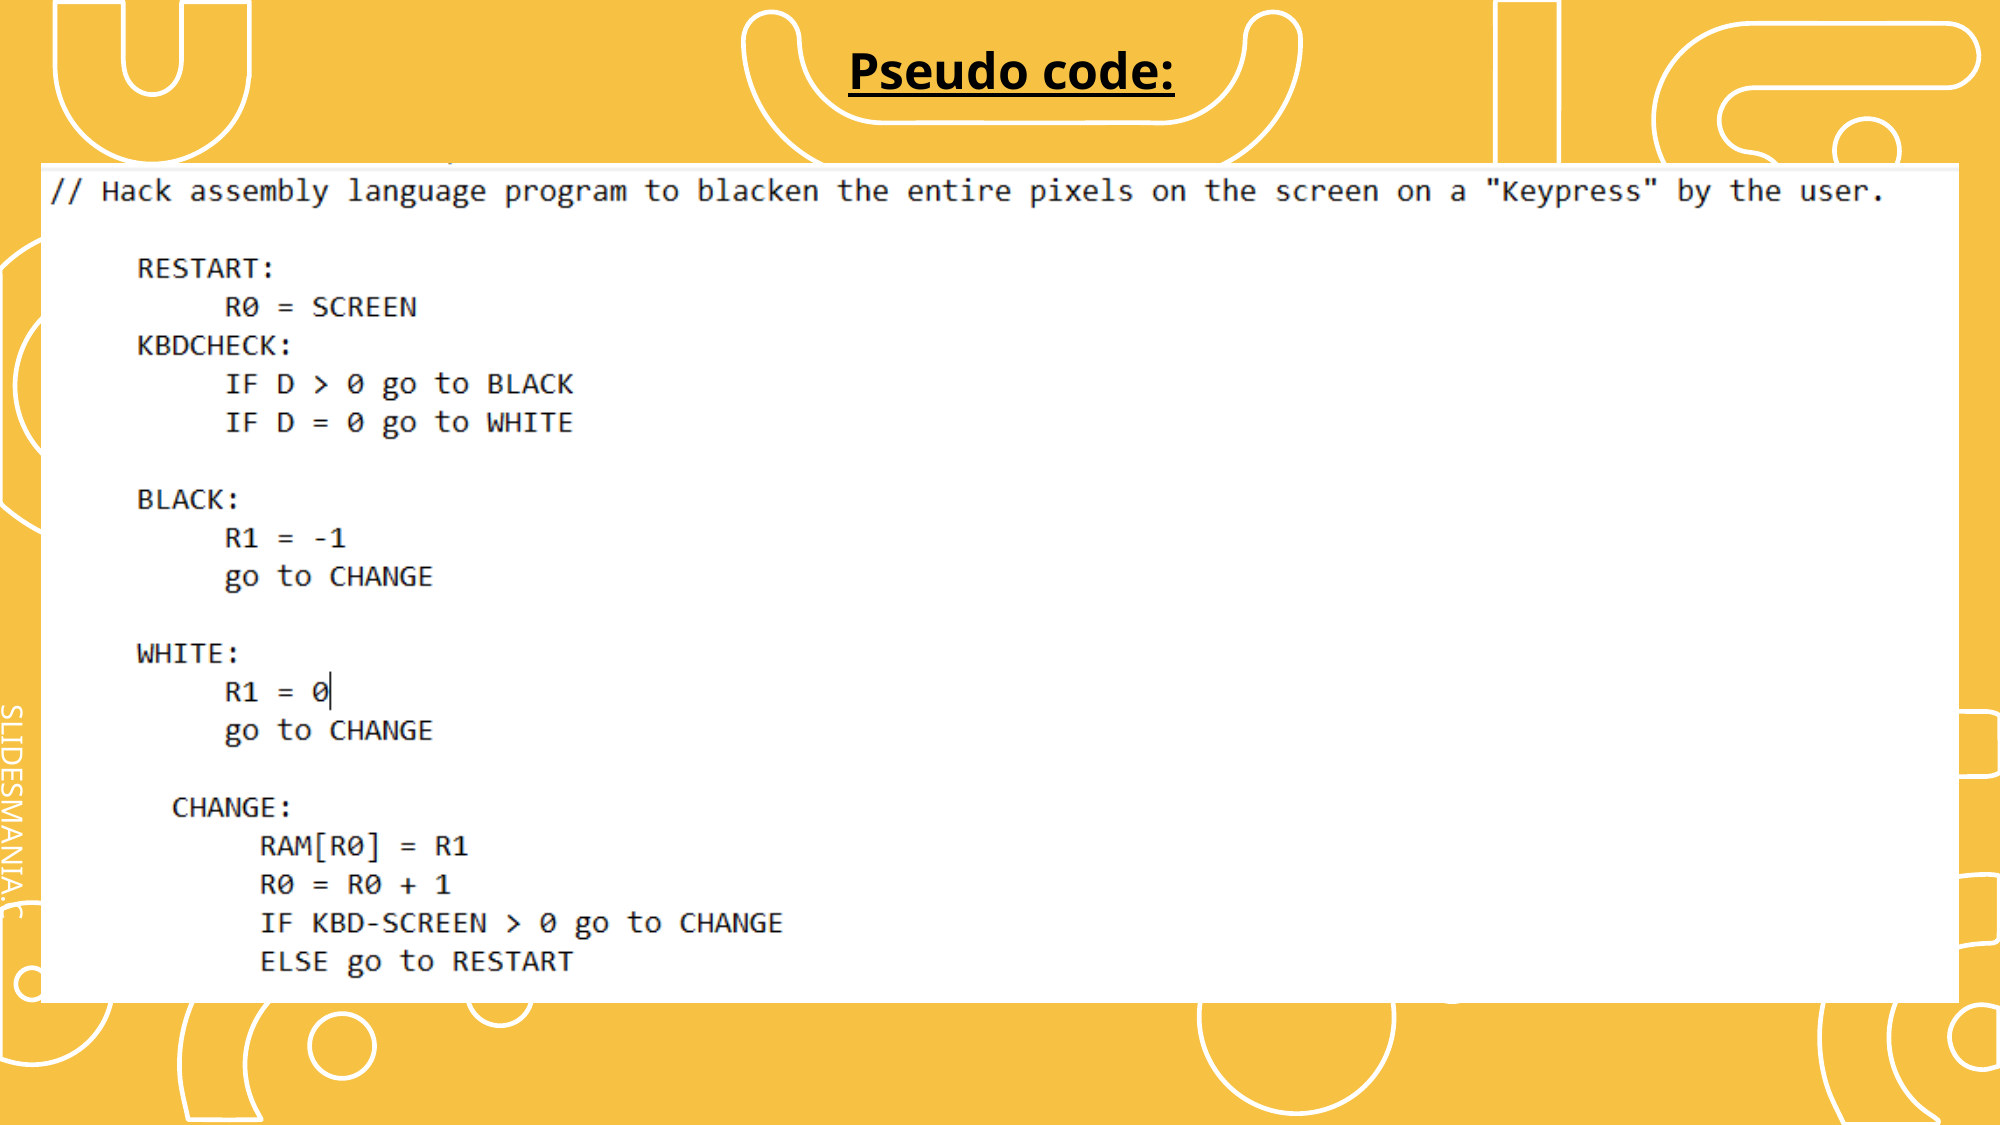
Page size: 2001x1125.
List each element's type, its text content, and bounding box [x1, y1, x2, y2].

picture [40, 163, 1960, 1003]
text_box Pseudo code: [833, 32, 1194, 107]
